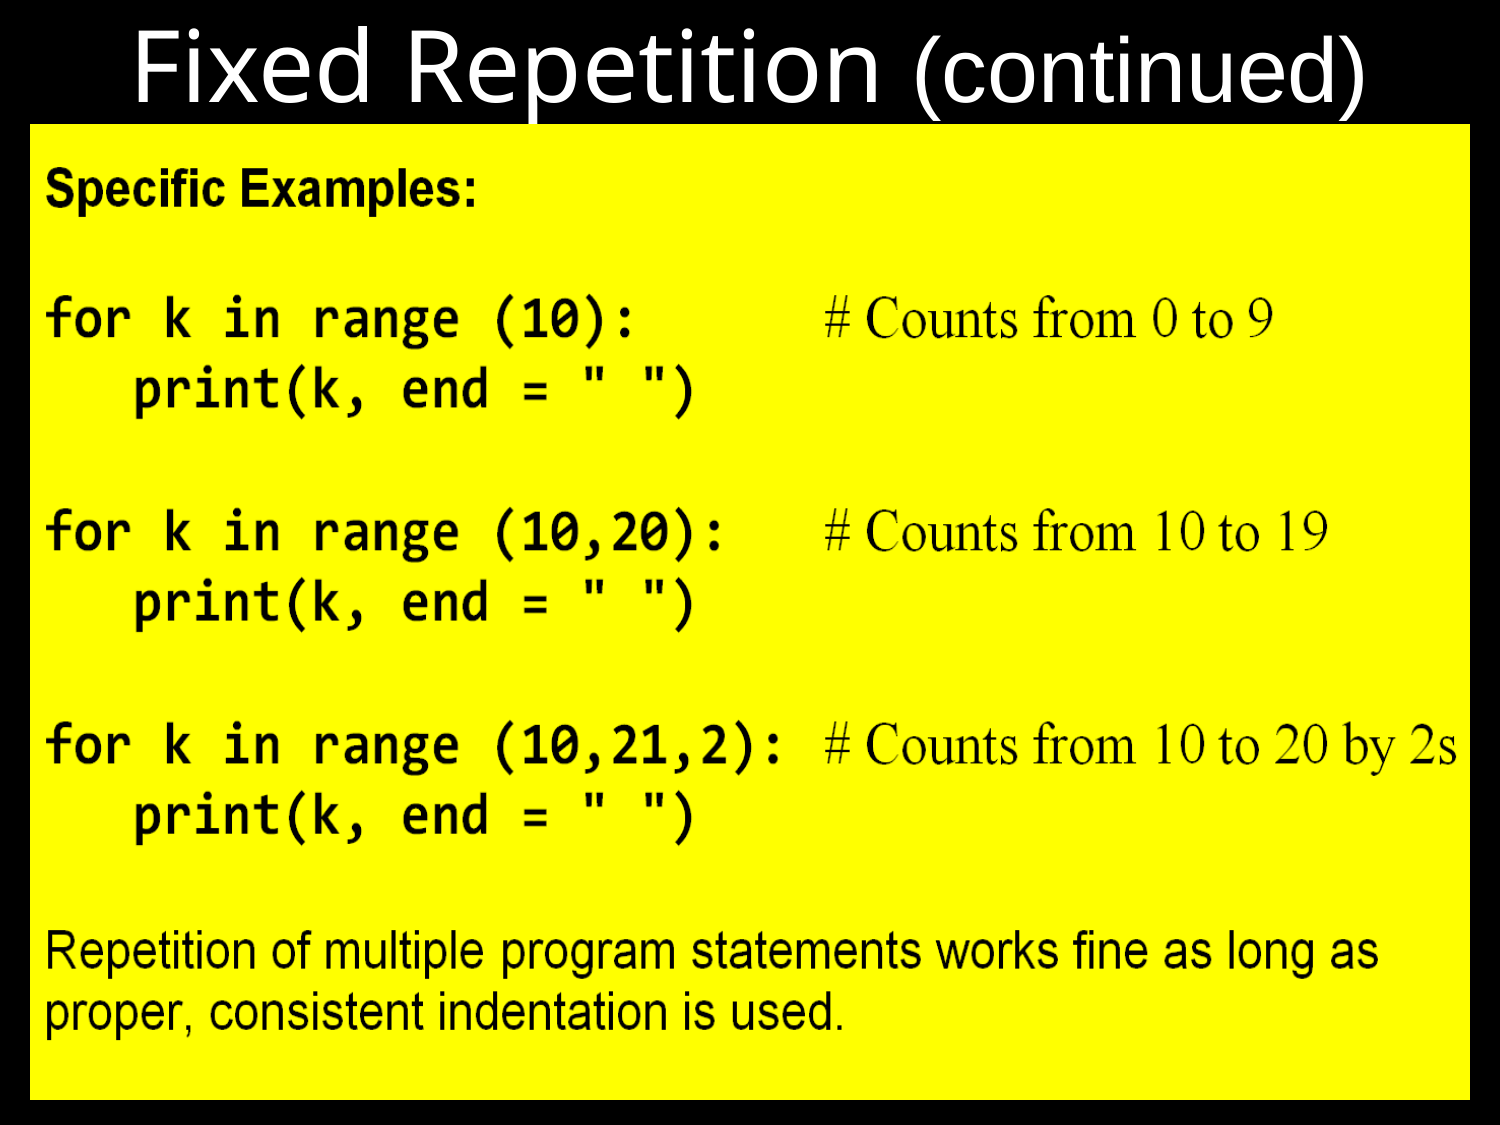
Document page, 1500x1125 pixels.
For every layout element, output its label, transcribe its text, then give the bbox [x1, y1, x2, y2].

title Fixed Repetition (continued) [0, 0, 1500, 125]
picture [29, 124, 1471, 1101]
